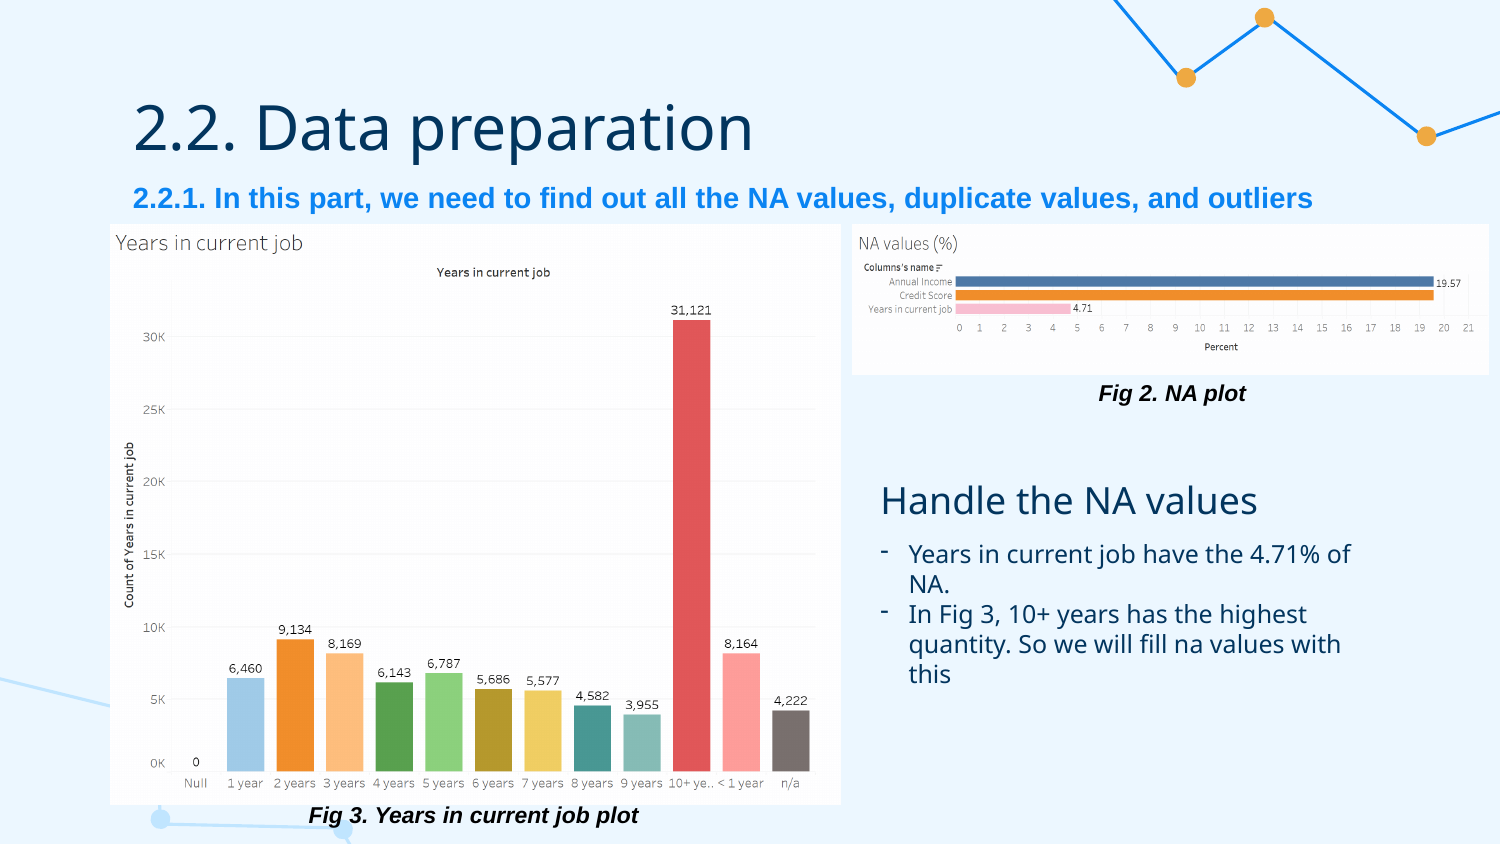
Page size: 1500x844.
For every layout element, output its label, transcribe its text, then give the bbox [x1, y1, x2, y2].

subtitle Years in current job have the 4.71% of NA. In Fig 3, 10+ years has the highest quantity. So we will fill na values with this [865, 523, 1402, 666]
text_box Fig 3. Years in current job plot [293, 813, 766, 836]
title 2.2. Data preparation [118, 72, 1382, 167]
picture [110, 224, 842, 805]
picture [852, 224, 1489, 375]
text_box 2.2.1. In this part, we need to find out all the NA values, duplicate values, and outliers [118, 171, 1432, 222]
text_box Fig 2. NA plot [1083, 383, 1349, 413]
text_box Handle the NA values [865, 466, 1327, 538]
